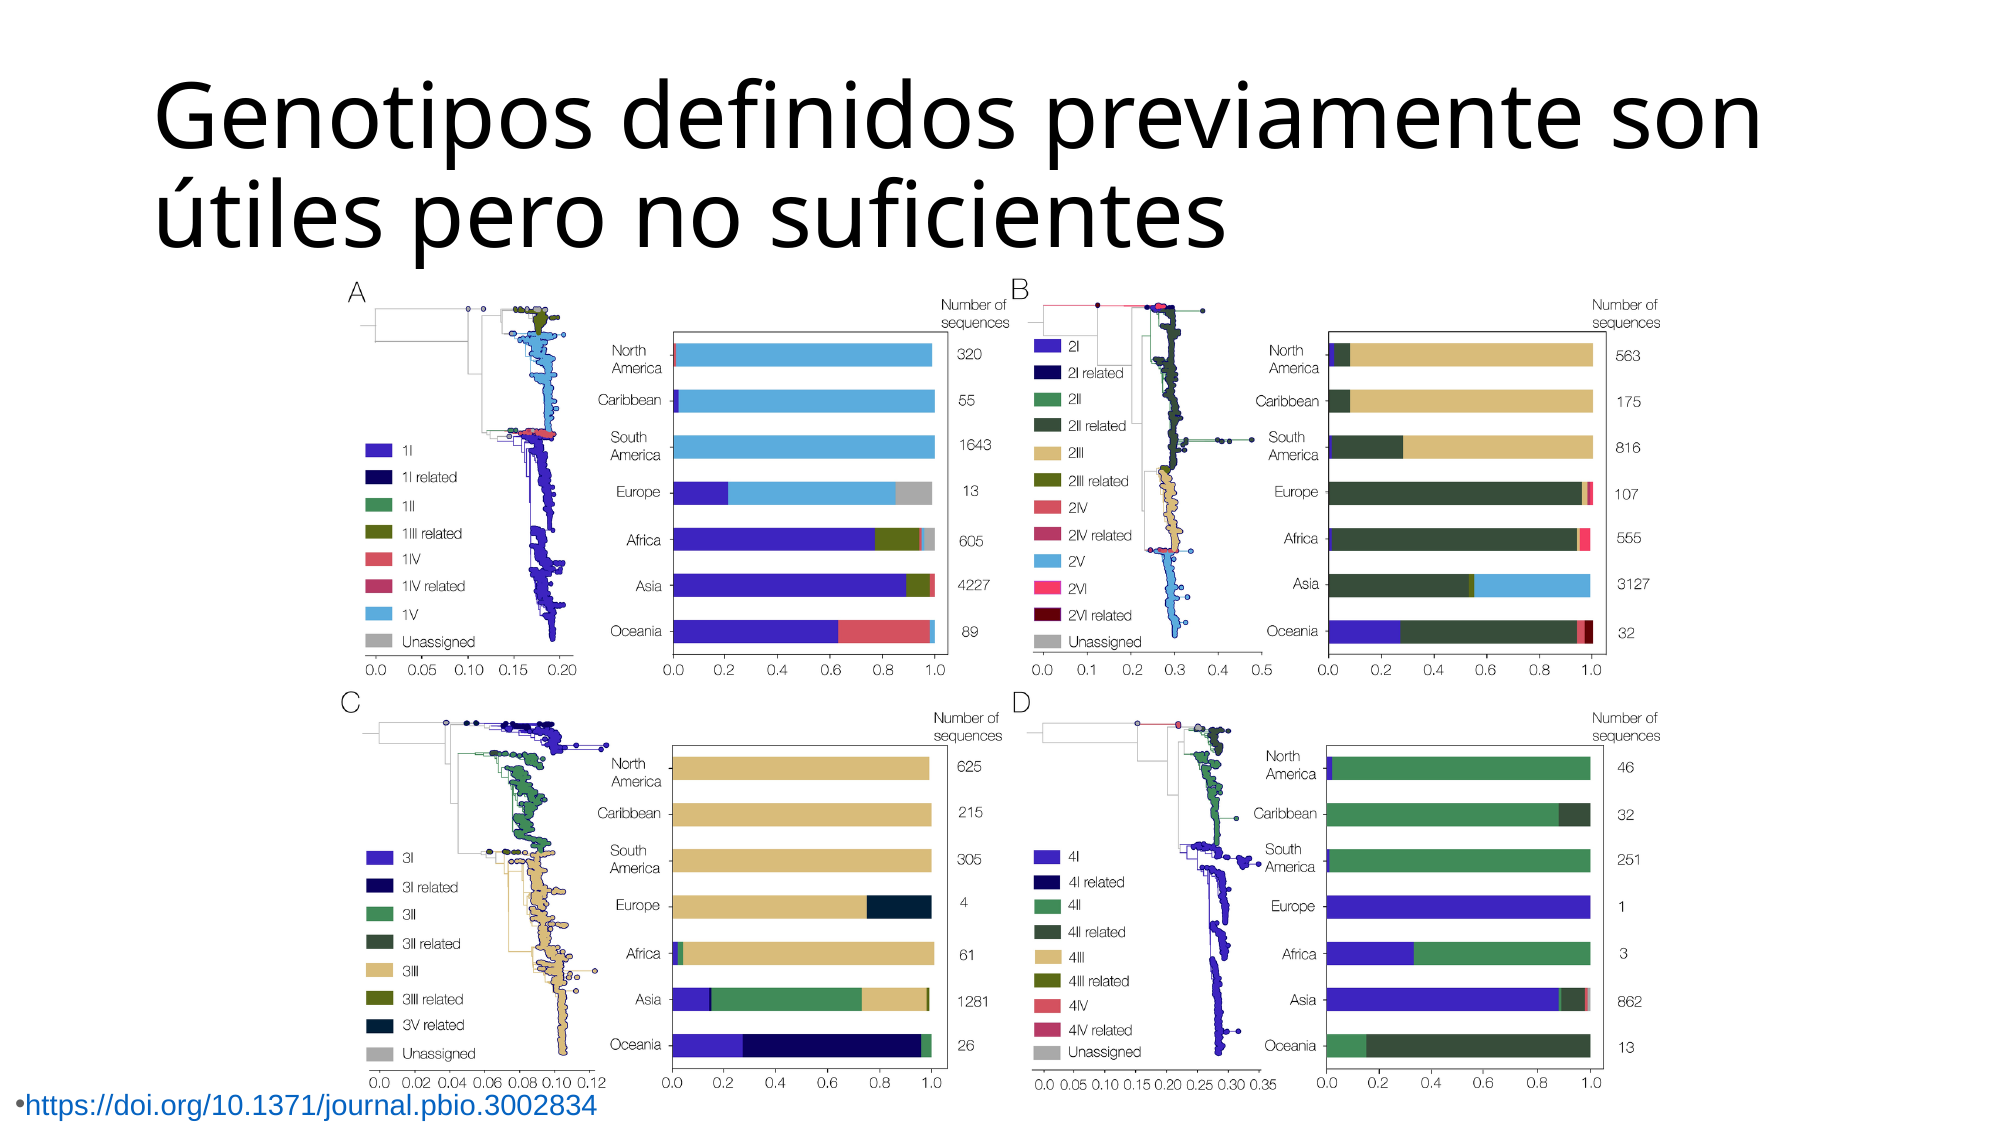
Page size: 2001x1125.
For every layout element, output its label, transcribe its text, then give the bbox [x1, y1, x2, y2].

picture [340, 277, 1660, 1090]
text_box https://doi.org/10.1371/journal.pbio.3002834 [0, 1078, 1000, 1125]
title Genotipos definidos previamente son útiles pero no suficientes [137, 59, 1863, 278]
